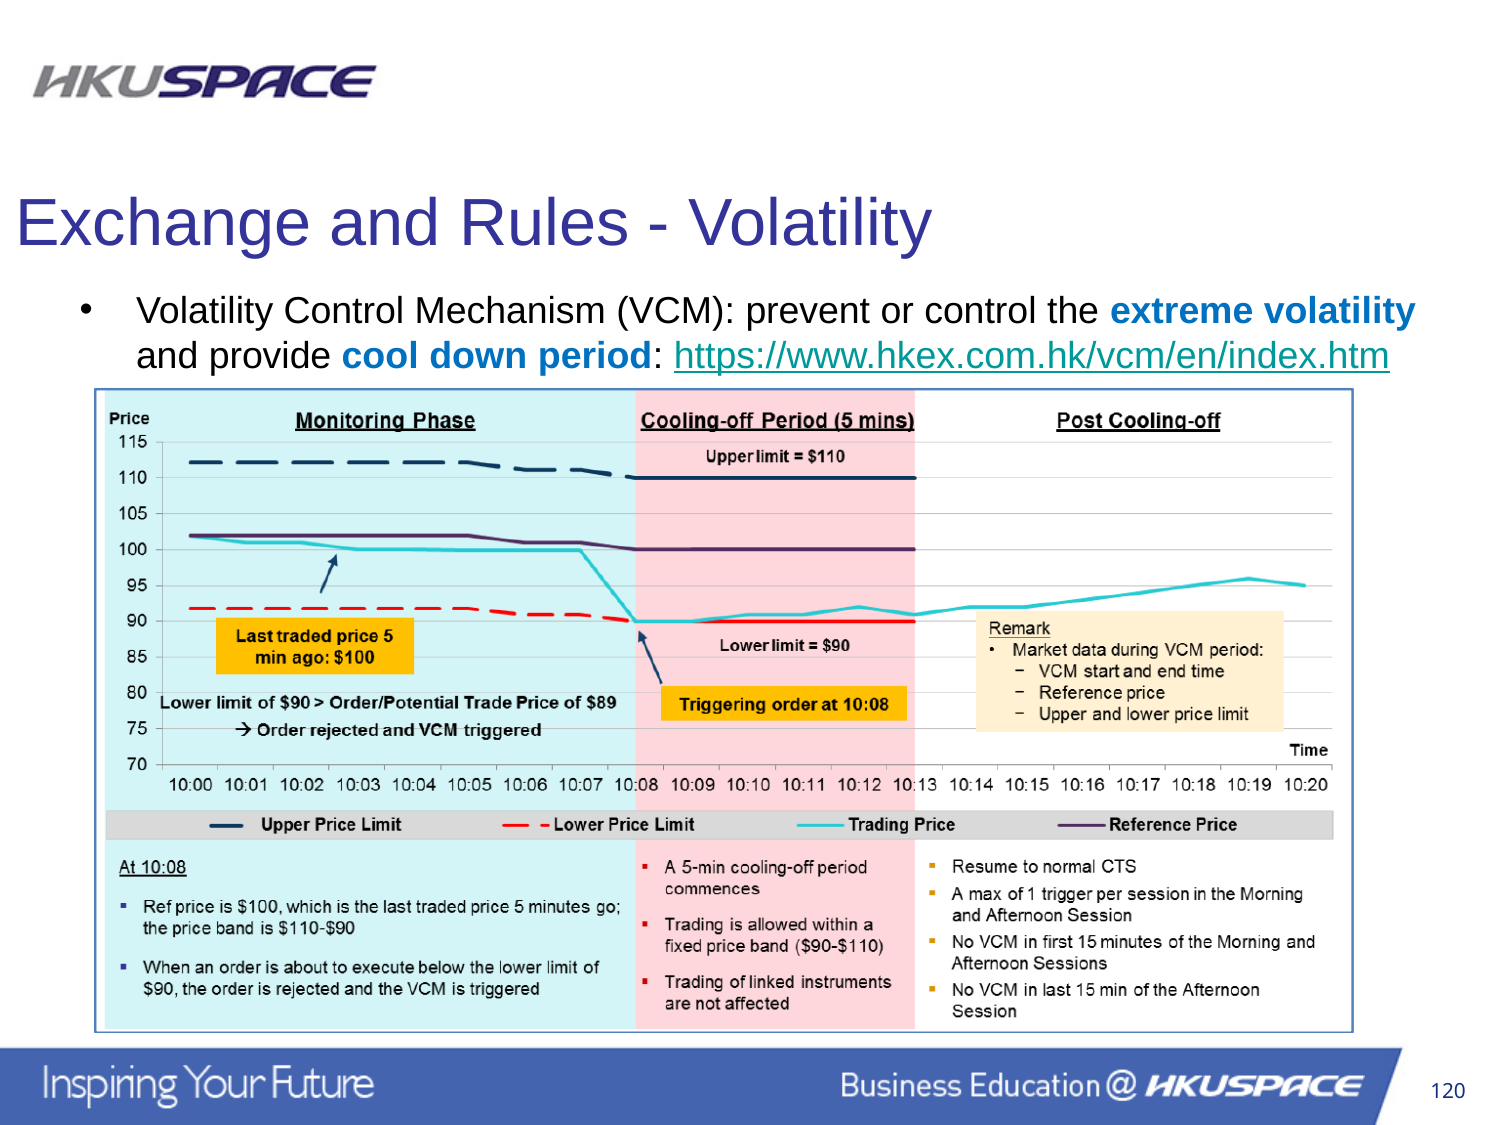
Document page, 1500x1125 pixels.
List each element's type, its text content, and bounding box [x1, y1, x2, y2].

title Exchange and Rules - Volatility [0, 101, 1325, 266]
text_box Volatility Control Mechanism (VCM): prevent or control the extreme volatility and provide cool down period: https://www.hkex.com.hk/vcm/en/index.htm [64, 278, 1483, 1047]
picture [0, 0, 1500, 1125]
slide_number 120 [1415, 1070, 1499, 1125]
